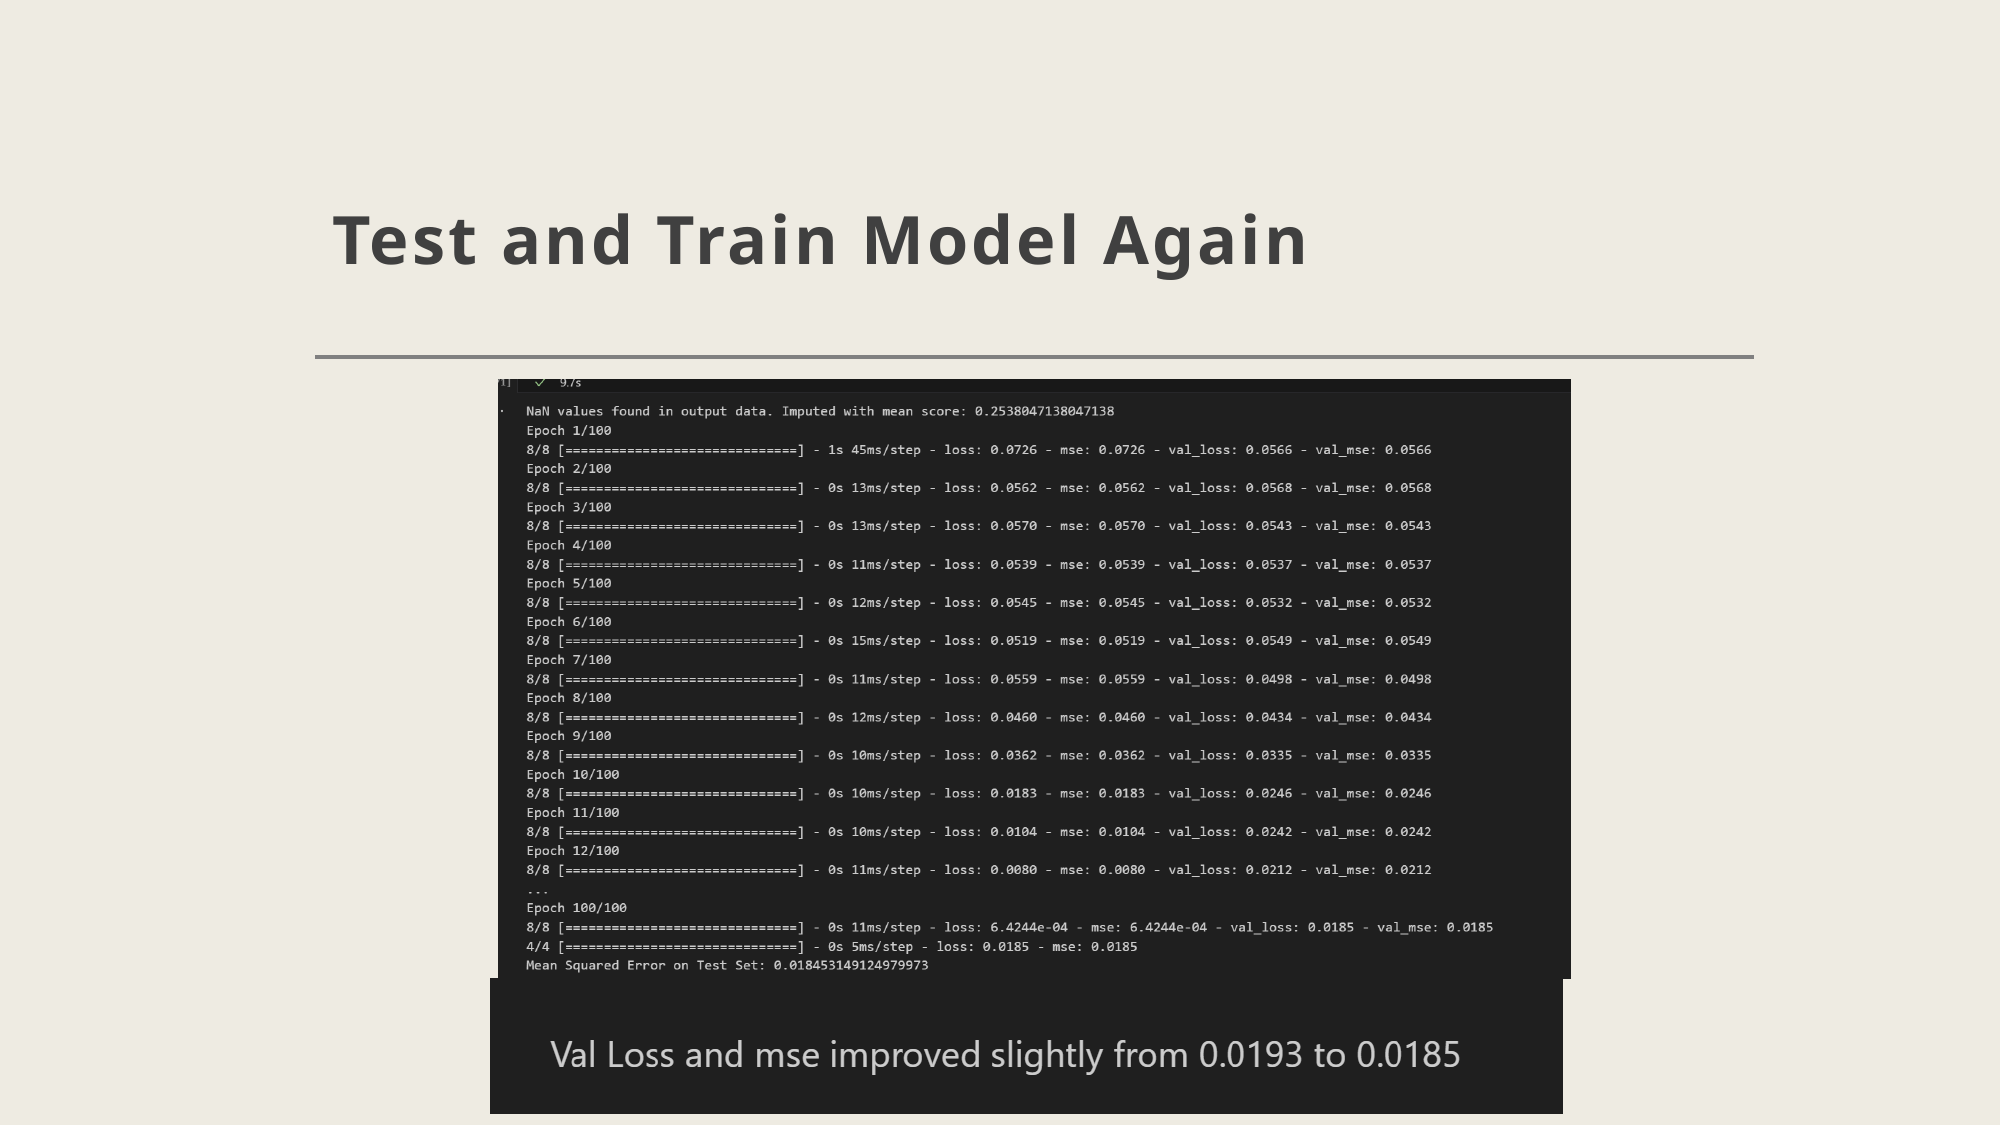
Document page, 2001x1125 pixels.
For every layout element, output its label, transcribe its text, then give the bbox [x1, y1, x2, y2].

picture [490, 978, 1563, 1114]
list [498, 379, 1571, 979]
title Test and Train Model Again [315, 72, 1754, 294]
